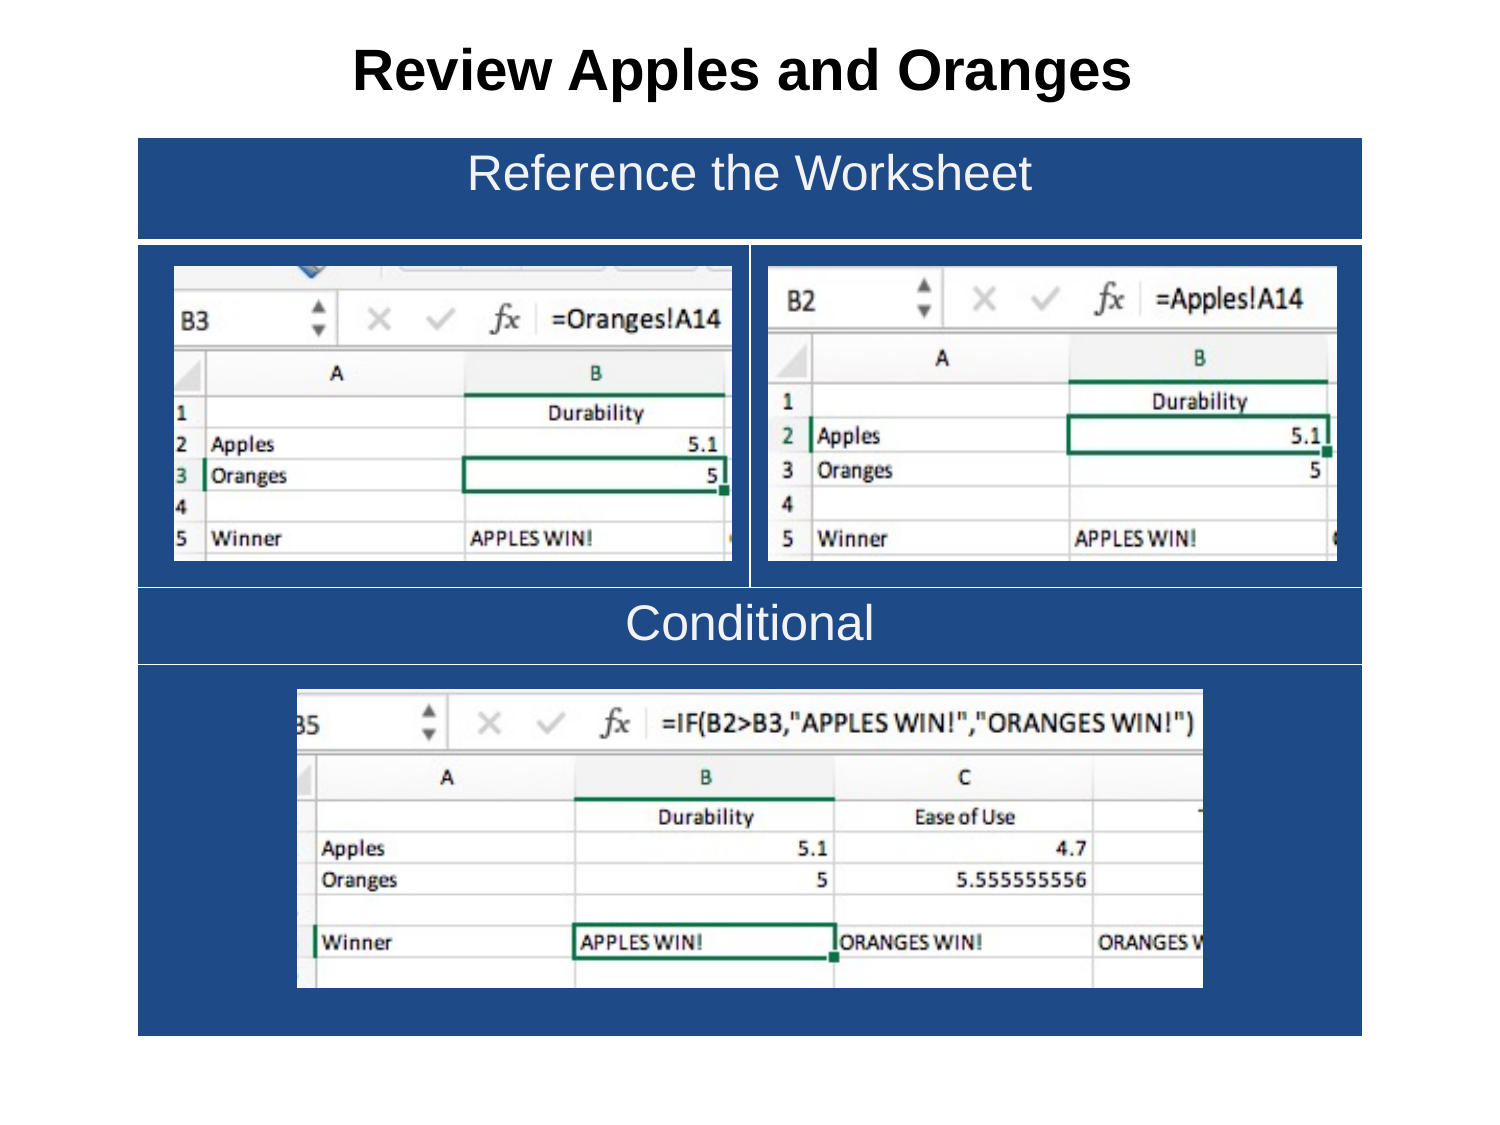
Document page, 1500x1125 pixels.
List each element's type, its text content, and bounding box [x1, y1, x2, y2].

table_cell [138, 245, 749, 587]
picture [297, 689, 1203, 988]
picture [174, 266, 732, 561]
table_header Reference the Worksheet [138, 138, 1362, 239]
picture [768, 266, 1337, 561]
table_cell [138, 665, 1362, 1036]
table_cell [751, 245, 1362, 587]
table_cell Conditional [138, 588, 1362, 664]
text_box Review Apples and Oranges [150, 24, 1337, 110]
